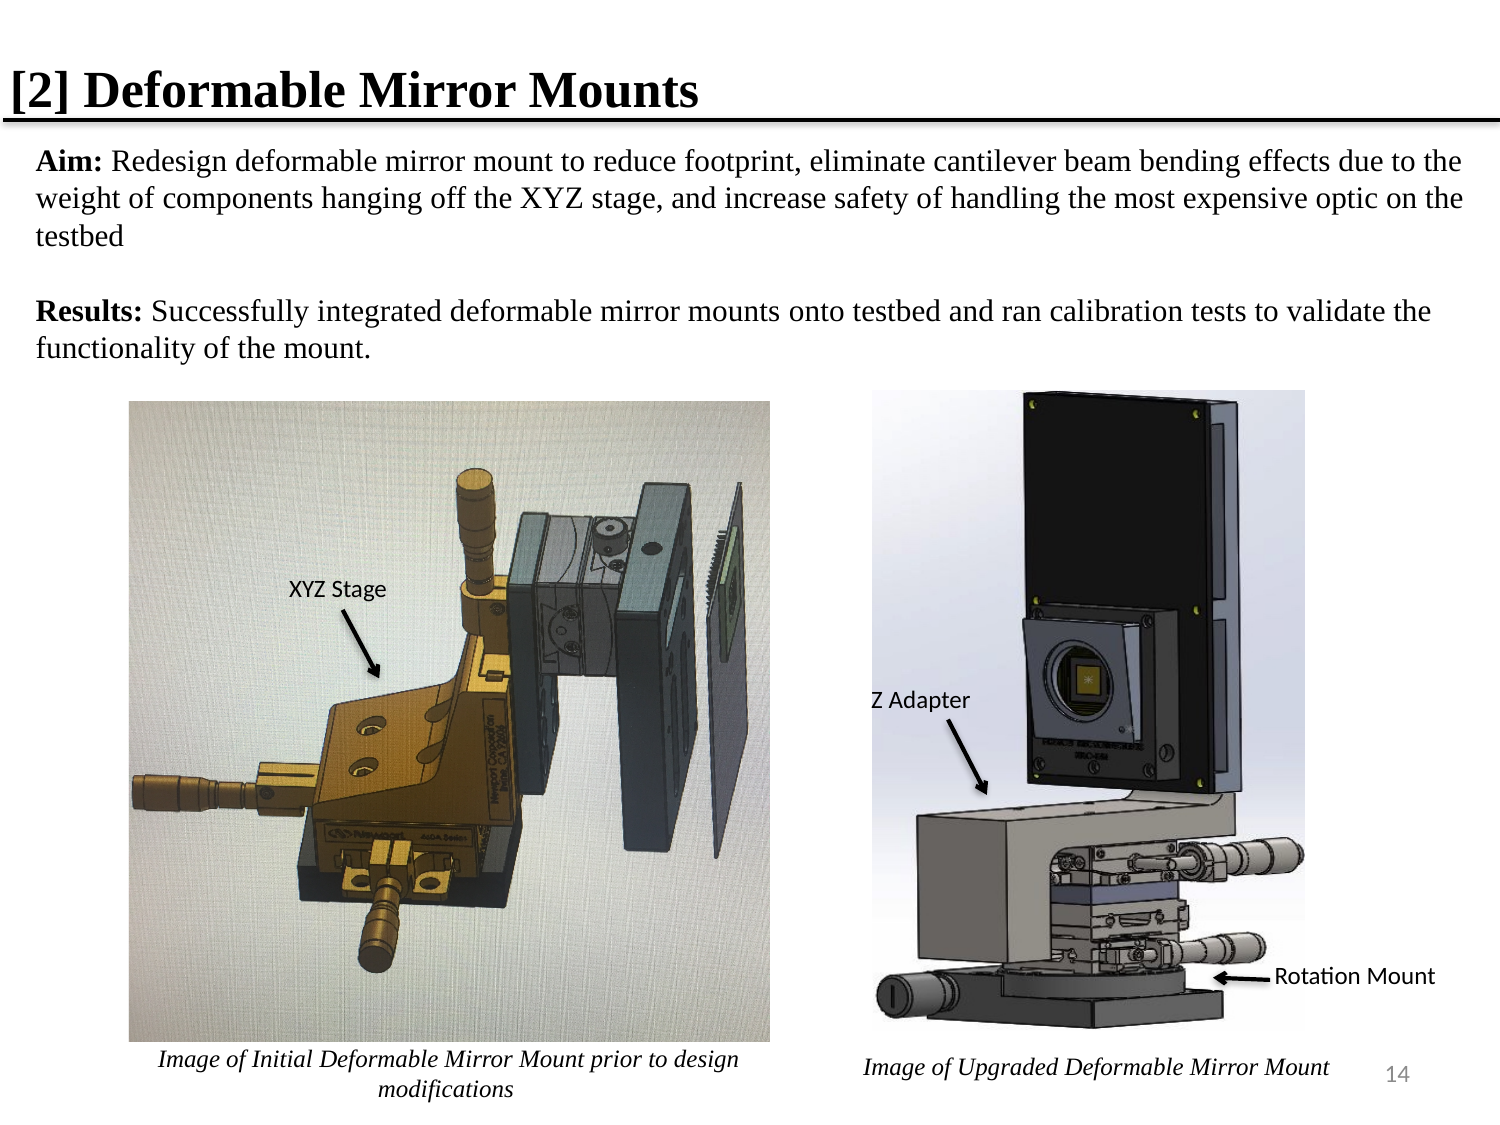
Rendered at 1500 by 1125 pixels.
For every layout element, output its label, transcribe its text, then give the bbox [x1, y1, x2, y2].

slide_number 14 [1074, 1042, 1425, 1103]
text_box [2] Deformable Mirror Mounts [6, 53, 1391, 116]
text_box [342, 609, 380, 679]
picture [128, 400, 770, 1043]
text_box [947, 719, 988, 796]
text_box Image of Upgraded Deformable Mirror Mount [841, 1049, 1074, 1083]
picture [872, 390, 1305, 1031]
text_box Image of Initial Deformable Mirror Mount prior to design modifications [118, 1040, 780, 1104]
text_box Rotation Mount [1310, 957, 1452, 991]
text_box Aim: Redesign deformable mirror mount to reduce footprint, eliminate cantilever beam bending effects due to the weight of components hanging off the XYZ stage, and increase safety of handling the most expensive optic on the testbed Results: Successfully integrated deformable mirror mounts onto testbed and ran calibration tests to validate the functionality of the mount. [20, 132, 1500, 448]
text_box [1212, 977, 1271, 981]
